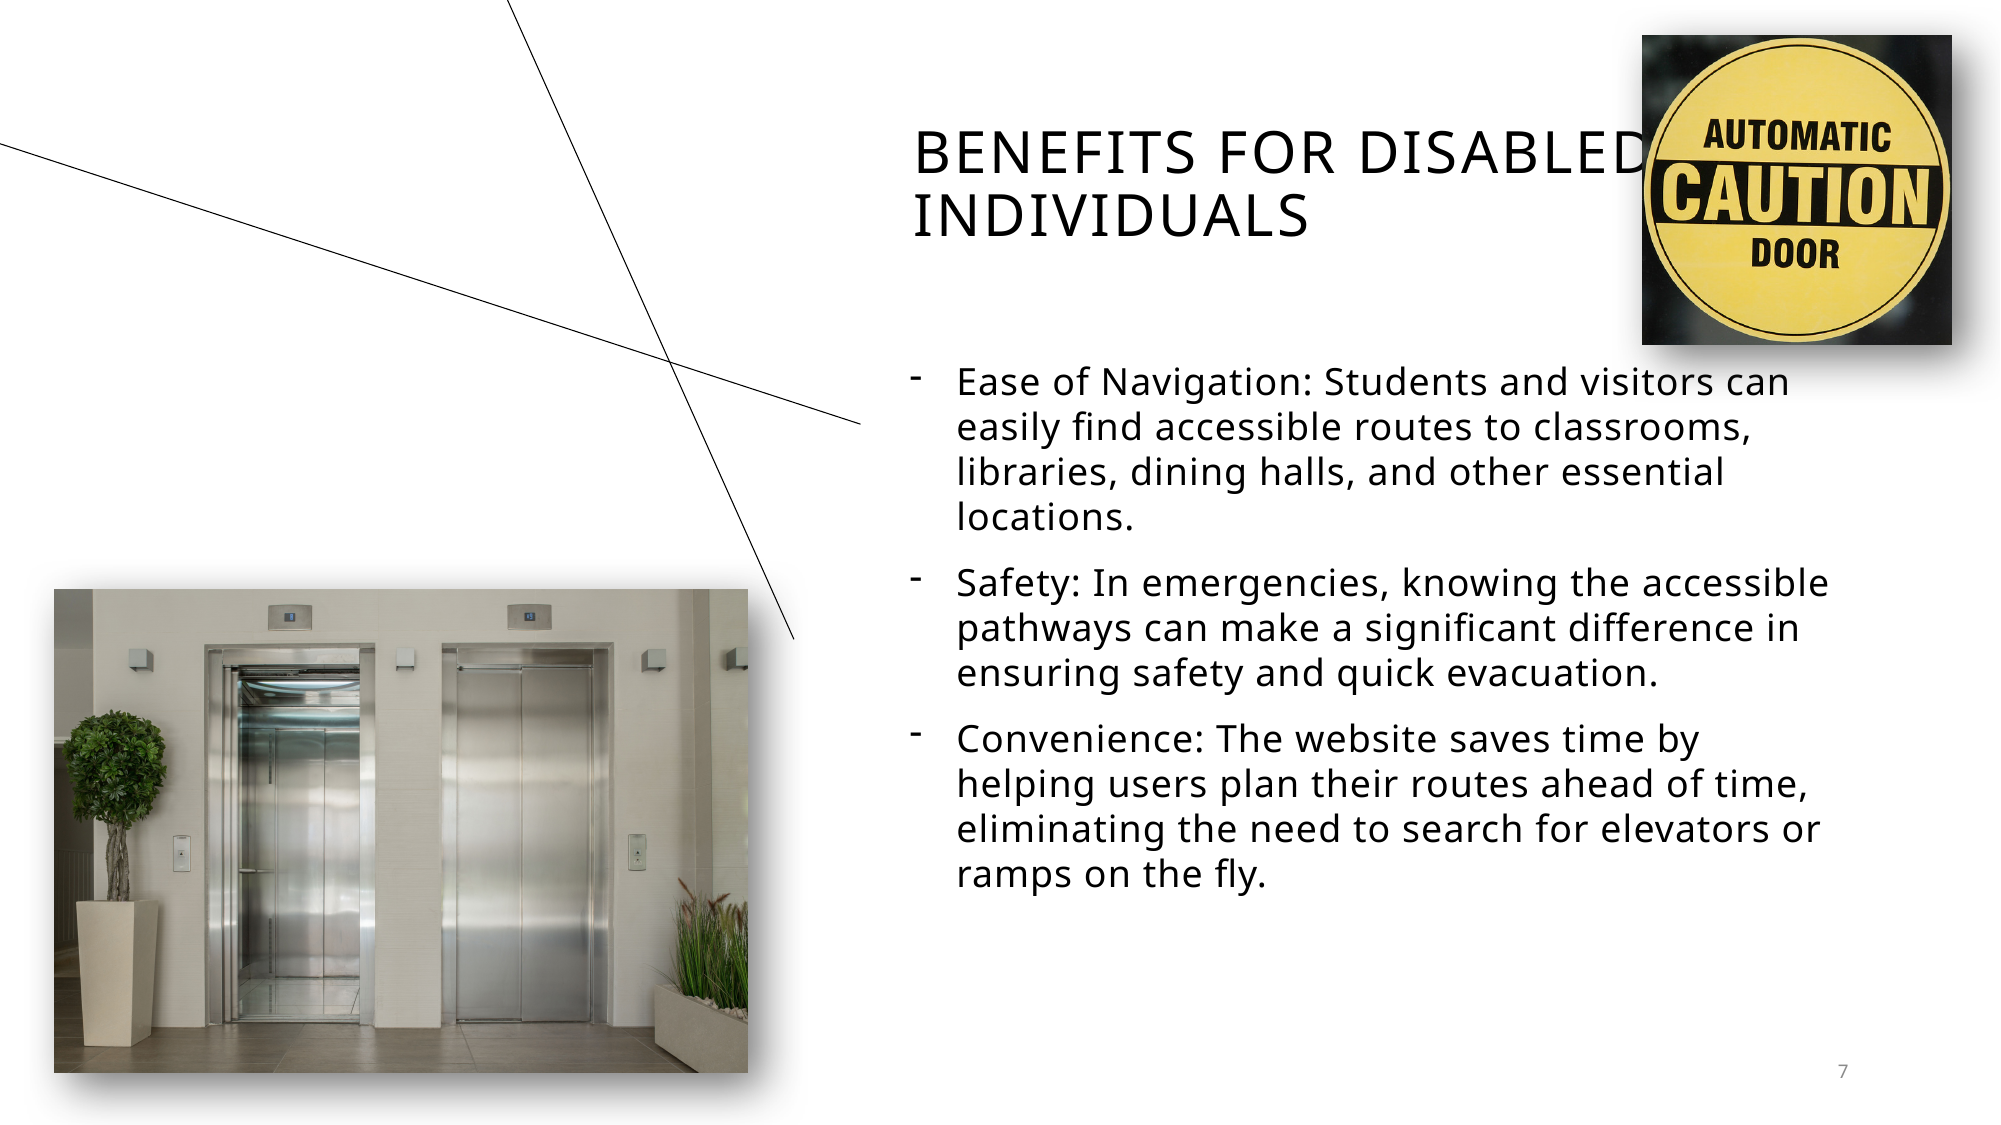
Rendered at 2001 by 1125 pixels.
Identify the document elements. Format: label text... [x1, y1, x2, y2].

title Benefits for disabled individuals [898, 62, 1627, 257]
picture [54, 589, 748, 1073]
picture [1641, 35, 1952, 345]
slide_number 7 [1701, 1042, 1864, 1103]
list Ease of Navigation: Students and visitors can easily find accessible routes to classrooms, libraries, dining halls, and other essential locations. Safety: In emergencies, knowing the accessible pathways can make a significant difference in ensuring safety and quick evacuation. Convenience: The website saves time by helping users plan their routes ahead of time, eliminating the need to search for elevators or ramps on the fly. [894, 357, 1864, 1017]
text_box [0, 143, 861, 425]
